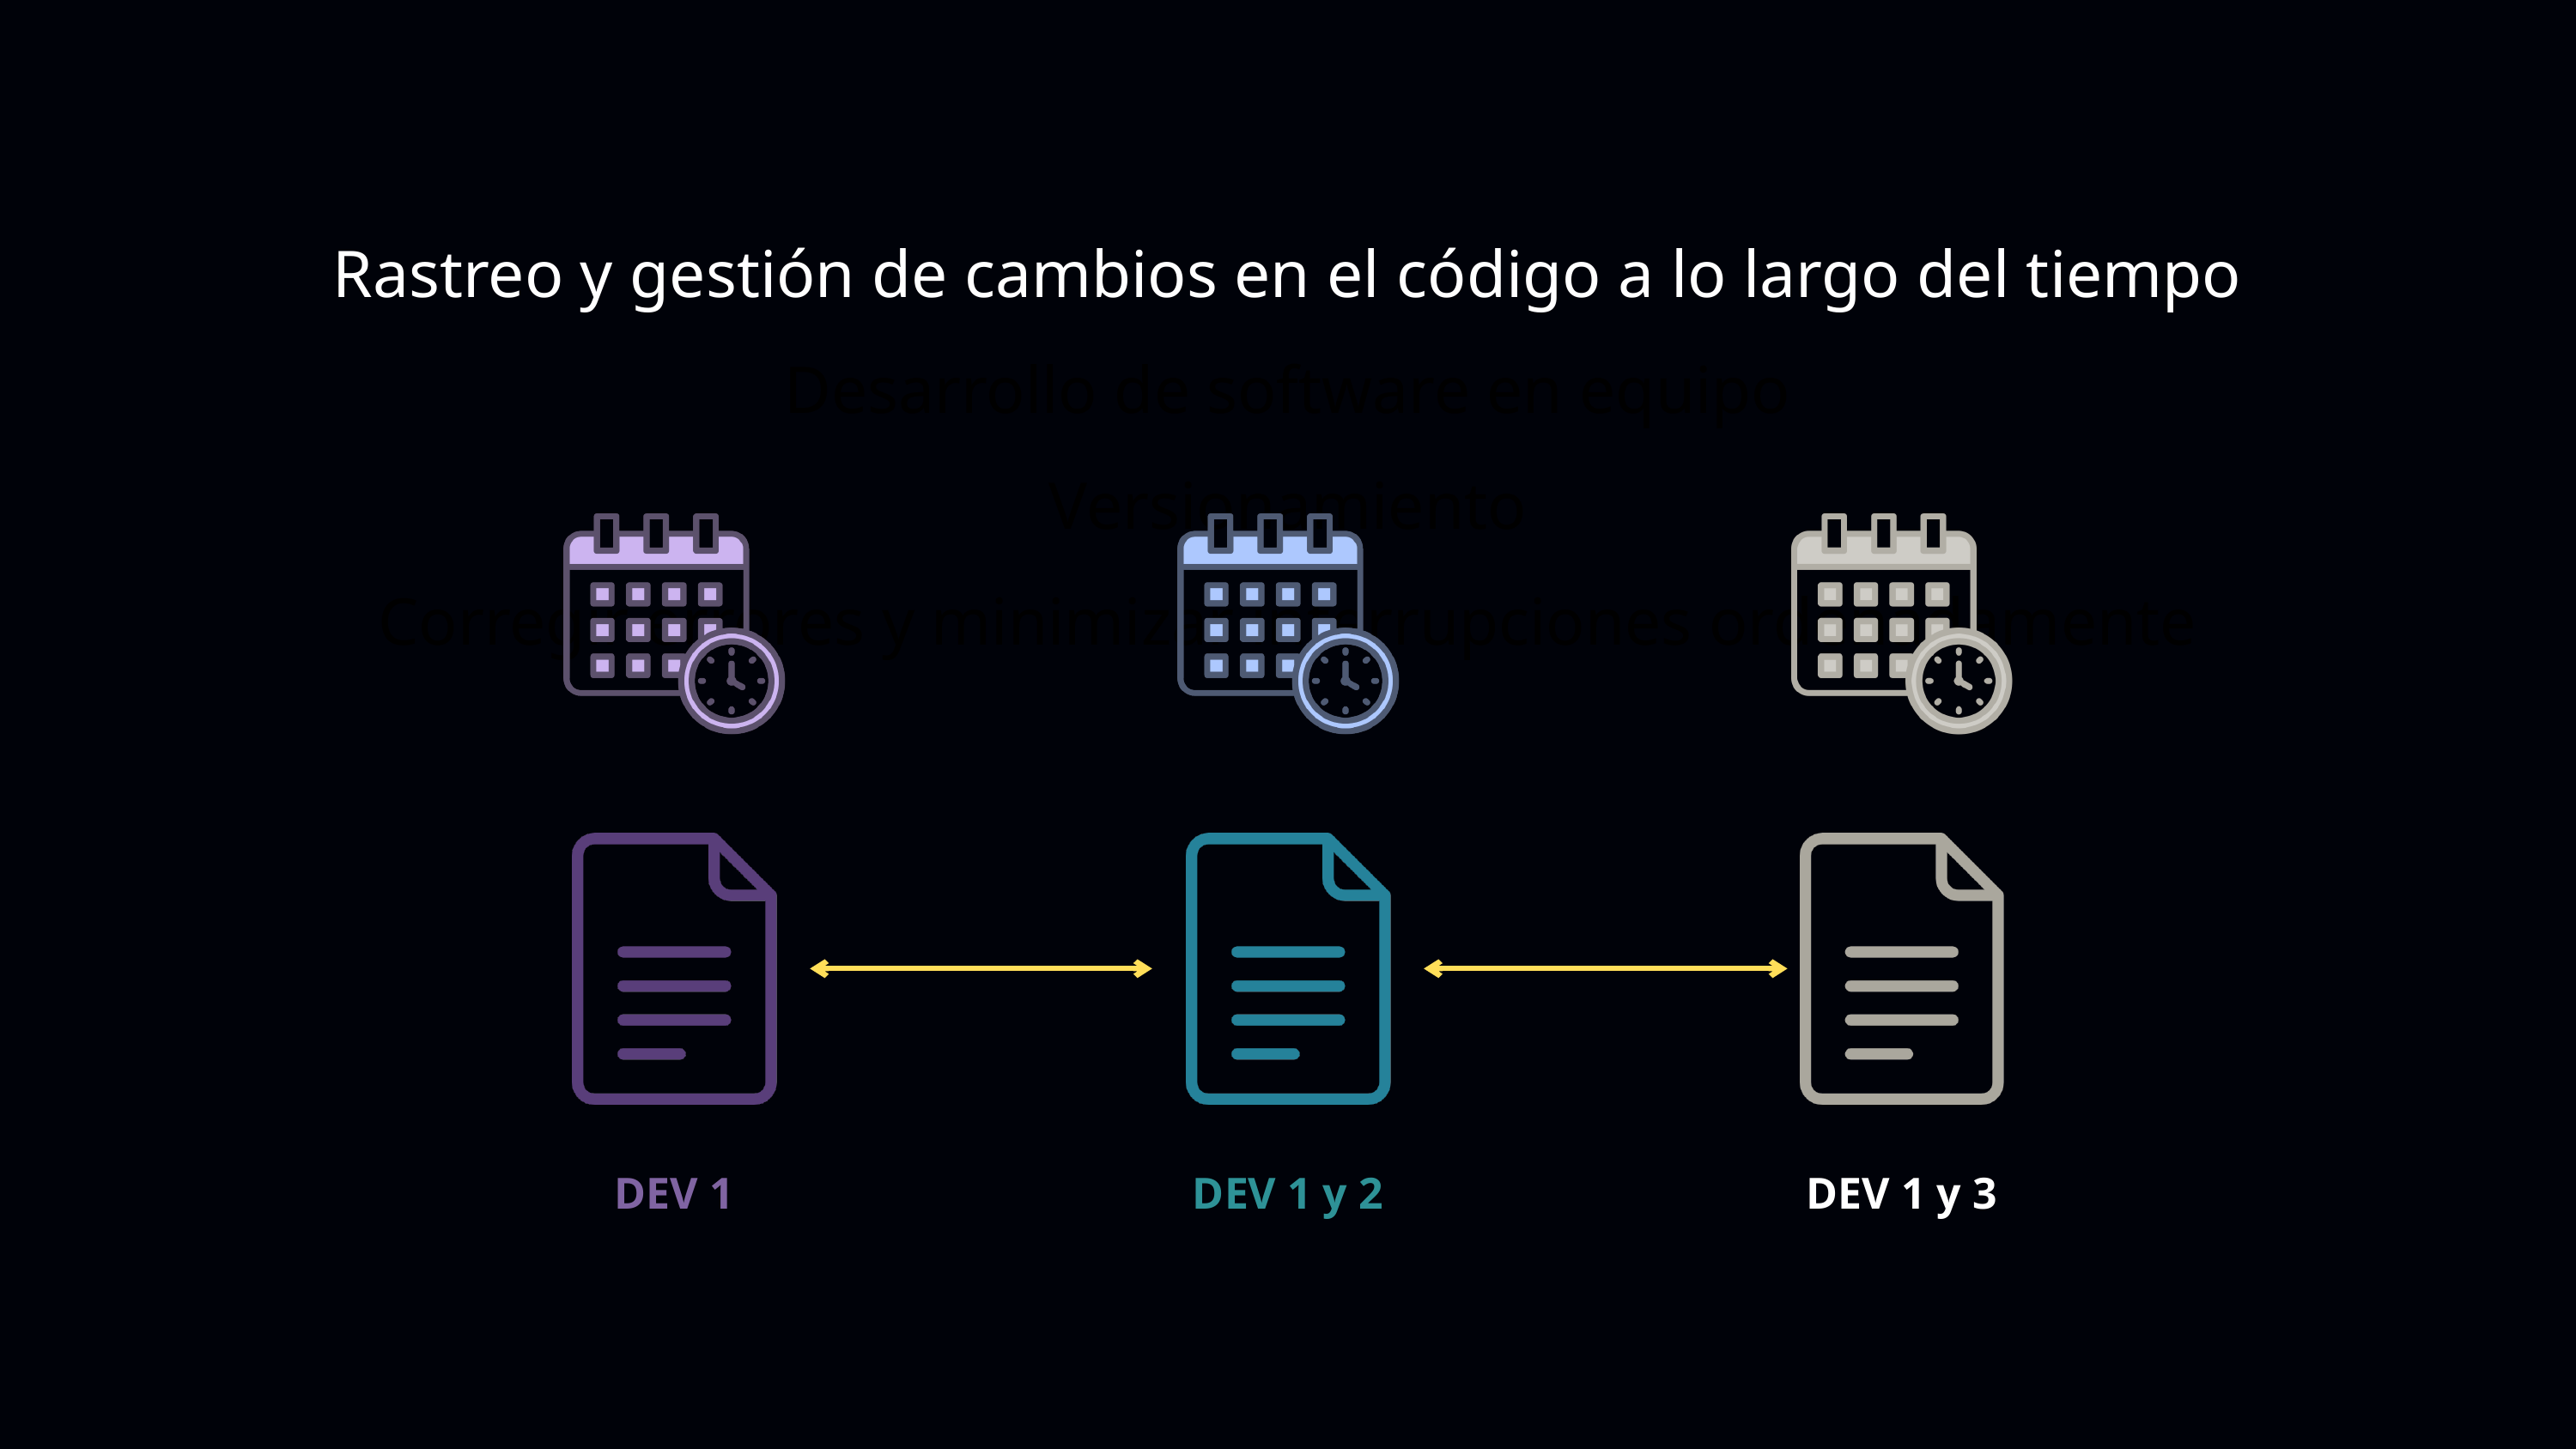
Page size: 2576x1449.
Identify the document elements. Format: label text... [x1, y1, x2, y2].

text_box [538, 509, 2038, 1219]
text_box Rastreo y gestión de cambios en el código a lo largo del tiempo Desarrollo de software en equipo Versionamiento Corregir errores y minimizar interrupciones ordenadamente [319, 187, 2256, 664]
